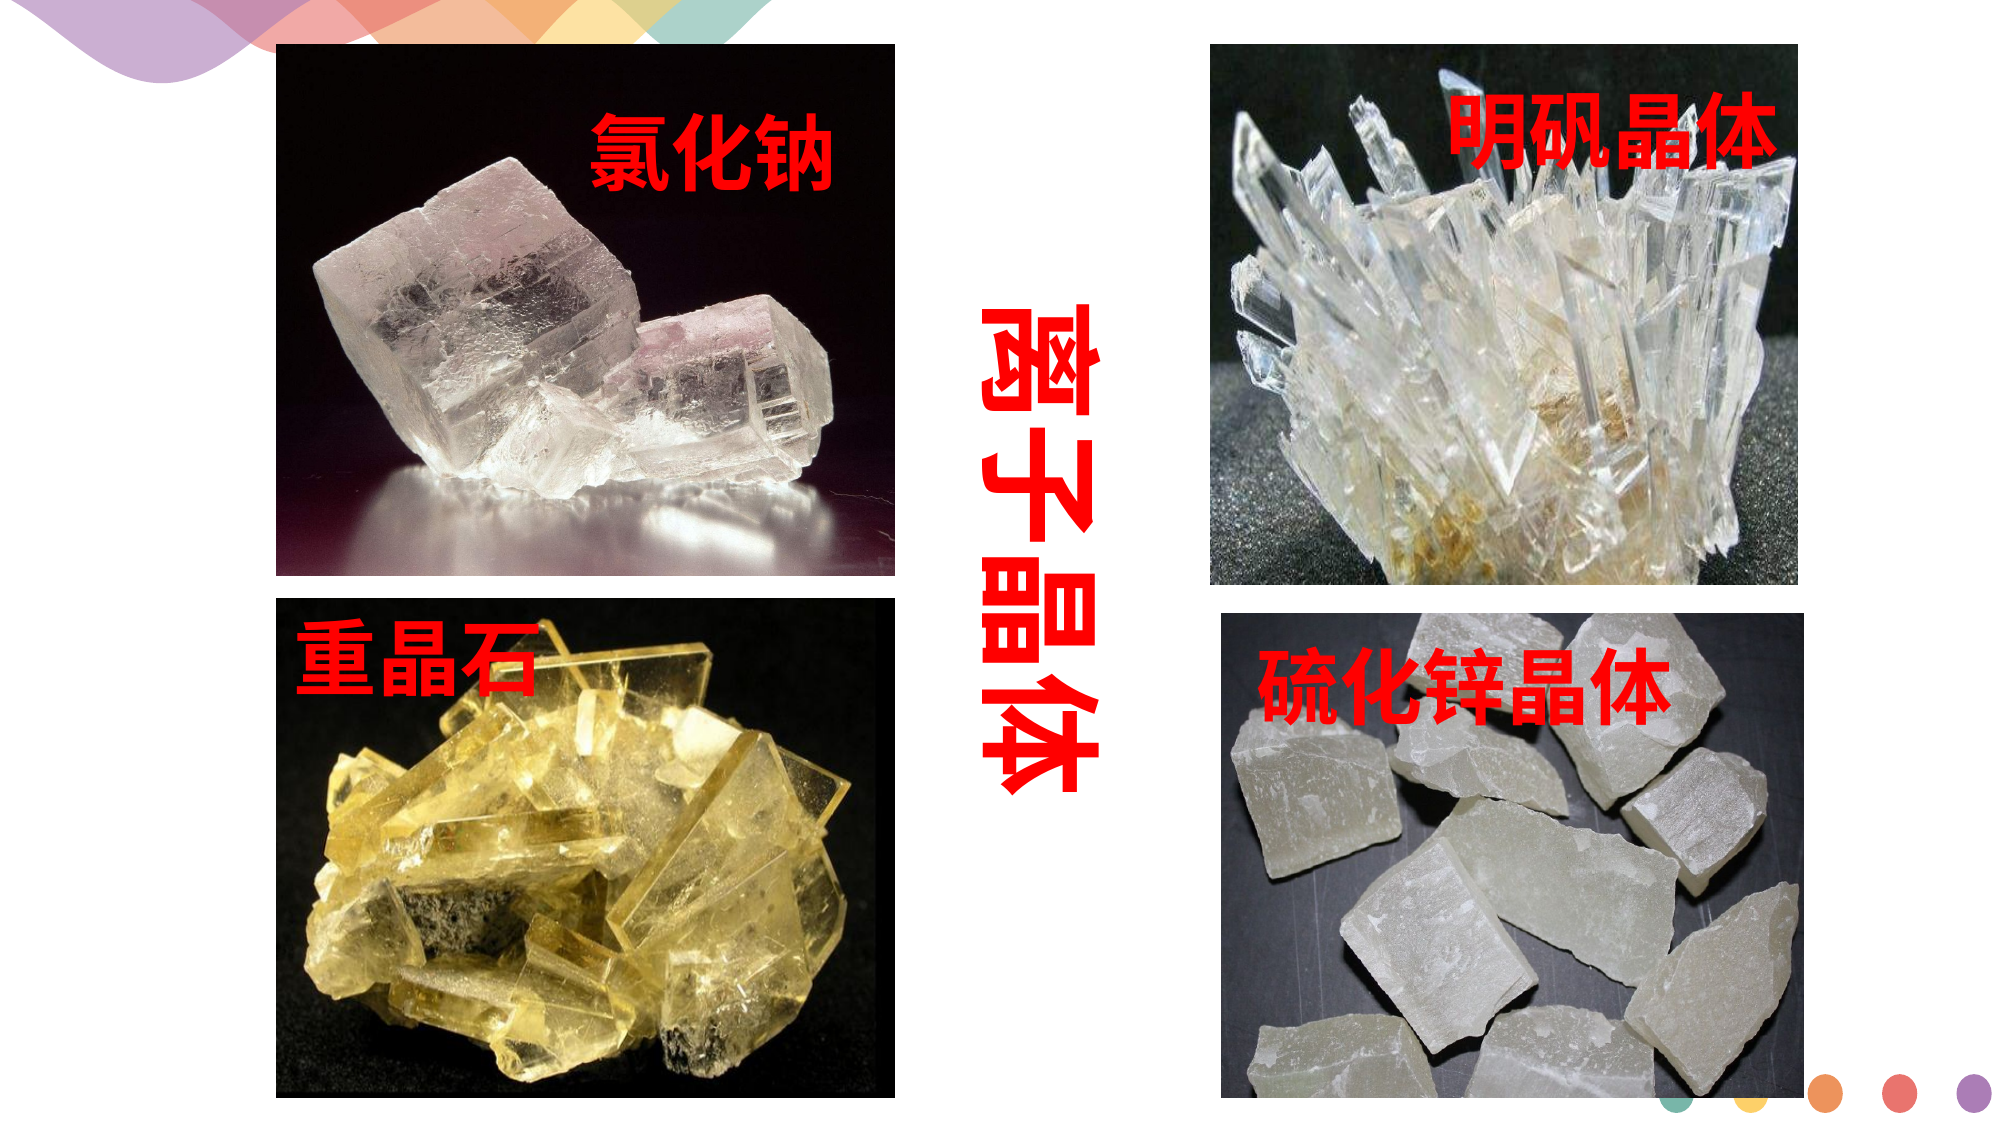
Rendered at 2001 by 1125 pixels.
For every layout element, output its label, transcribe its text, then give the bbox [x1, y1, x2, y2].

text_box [276, 598, 895, 1098]
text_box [1210, 44, 1798, 585]
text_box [1221, 613, 1804, 1098]
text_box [276, 44, 895, 576]
text_box 离子晶体 [944, 282, 1127, 944]
